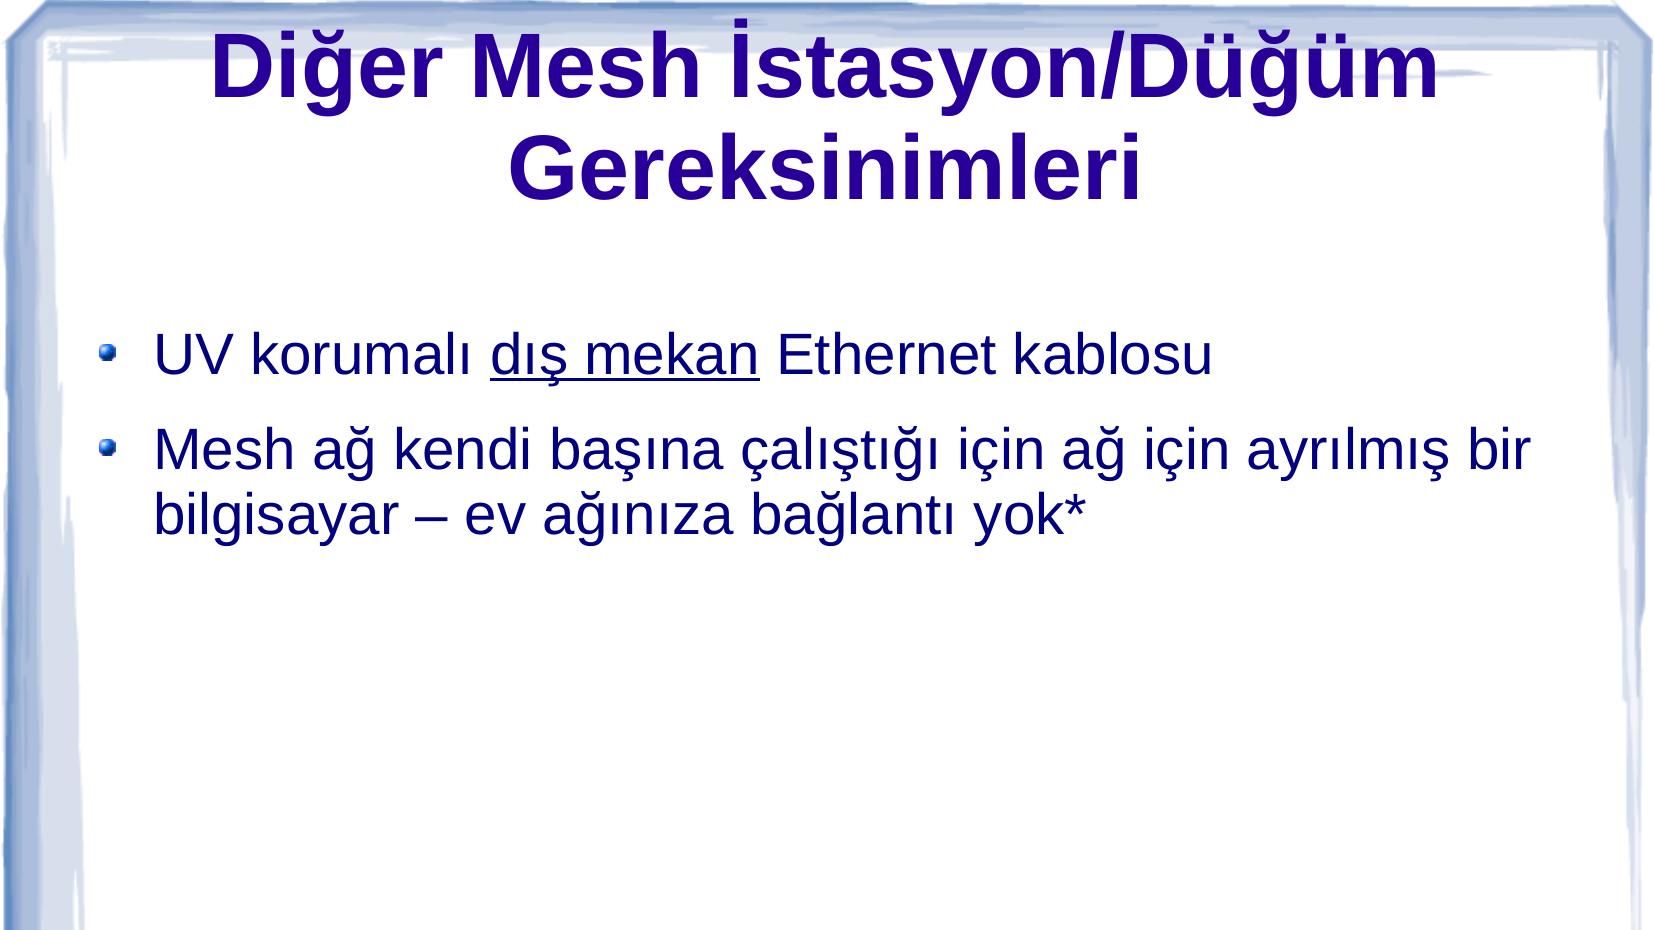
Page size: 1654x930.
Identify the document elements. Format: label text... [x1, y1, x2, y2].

title Diğer Mesh İstasyon/Düğüm Gereksinimleri [82, 36, 1570, 193]
list UV korumalı dış mekan Ethernet kablosu Mesh ağ kendi başına çalıştığı için ağ için ayrılmış bir bilgisayar – ev ağınıza bağlantı yok* [82, 217, 1570, 757]
picture [0, 0, 1654, 930]
